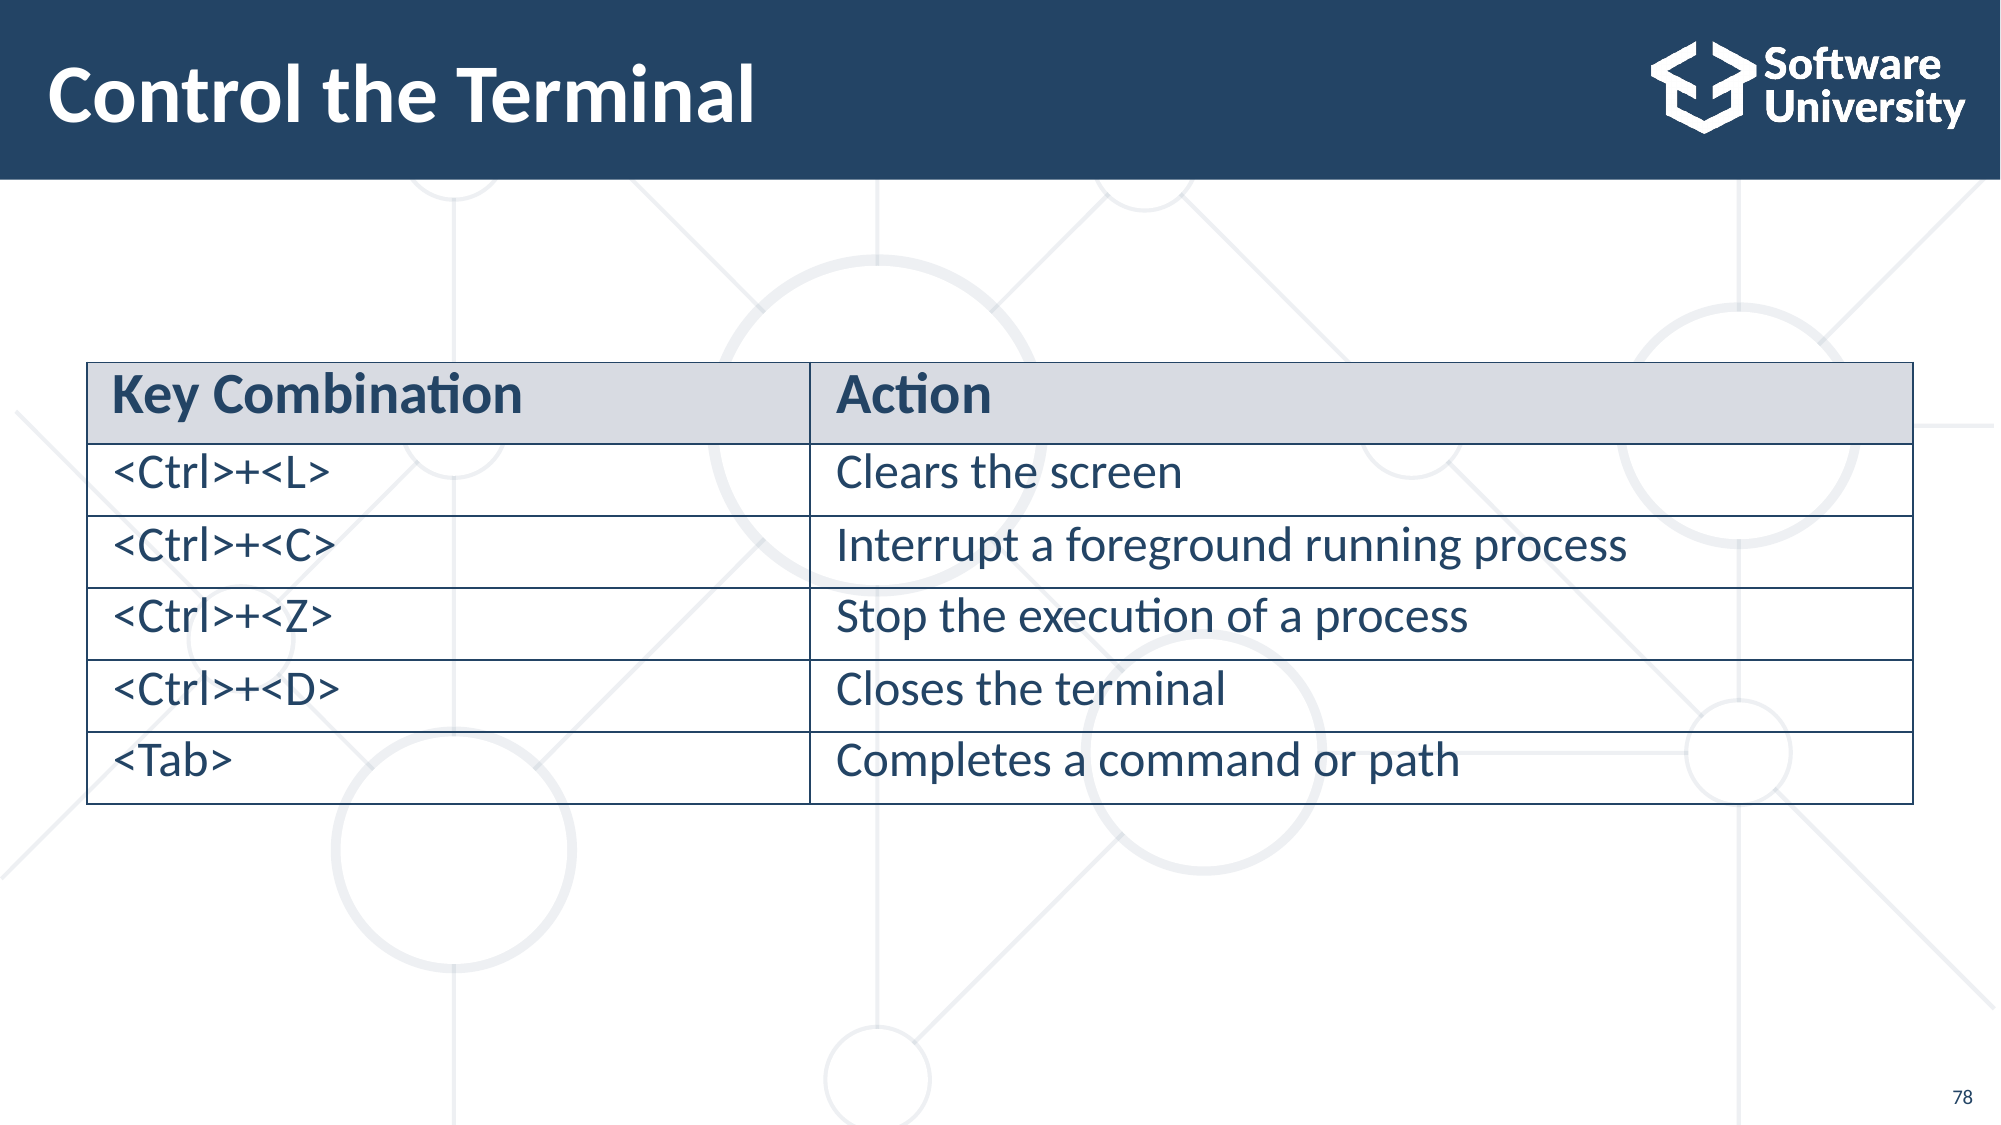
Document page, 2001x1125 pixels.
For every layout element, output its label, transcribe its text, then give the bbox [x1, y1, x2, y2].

table_header Key Combination [88, 363, 809, 443]
table_cell Stop the execution of a process [811, 589, 1912, 659]
table_cell Clears the screen [811, 445, 1912, 515]
table_cell Completes a command or path [811, 733, 1912, 803]
table_cell <Ctrl>+<L> [88, 445, 809, 515]
title Control the Terminal [31, 16, 1625, 162]
table_header Action [811, 363, 1912, 443]
table_cell <Ctrl>+<C> [88, 517, 809, 587]
table_cell <Ctrl>+<D> [88, 661, 809, 731]
table_cell Closes the terminal [811, 661, 1912, 731]
picture [1651, 41, 1966, 134]
table_cell Interrupt a foreground running process [811, 517, 1912, 587]
slide_number 78 [1927, 1067, 1989, 1117]
table_cell <Tab> [88, 733, 809, 803]
table_cell <Ctrl>+<Z> [88, 589, 809, 659]
